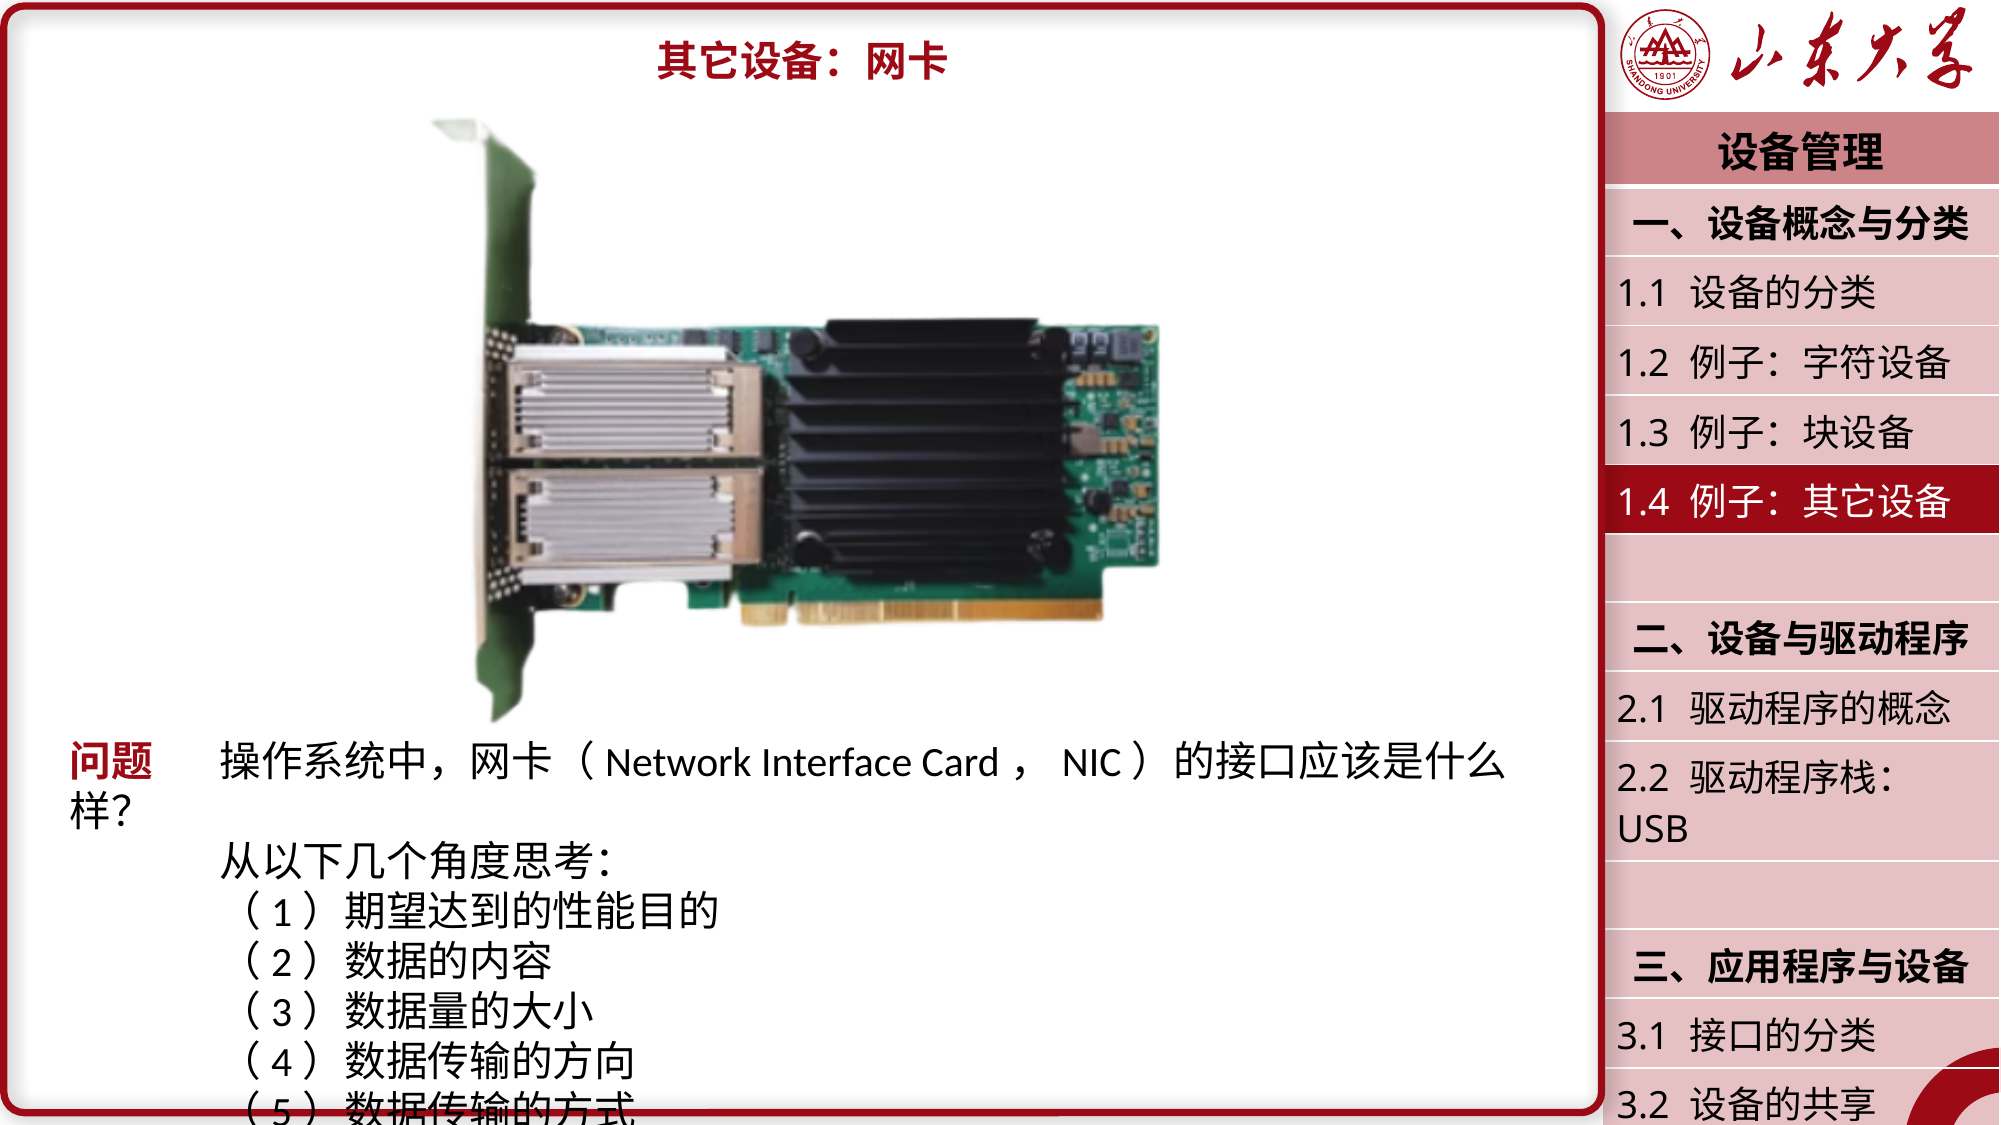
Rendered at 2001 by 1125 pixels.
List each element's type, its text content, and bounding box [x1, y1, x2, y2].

table_cell 1.4 例子：其它设备 [1618, 465, 1999, 533]
table_cell 潘润宇 2023.04 [1603, 742, 1607, 860]
table_cell 3.2 设备的共享 [1603, 1069, 1999, 1125]
text_box 其它设备：网卡 问题 操作系统中，网卡（Network Interface Card，NIC）的接口应该是什么样？ 从以下几个角度思考： （1）期望达到的性能目的 （2）数据的内容 （3）数据量的大小 （4）数据传输的方向 （5）数据传输的方式 [54, 27, 1551, 1125]
table_cell 2.1 驱动程序的概念 [1619, 672, 1999, 740]
table_cell 1.2 例子：字符设备 [1609, 930, 1614, 997]
table_cell [1619, 535, 1999, 601]
table_cell [1619, 862, 1999, 928]
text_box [1620, 5, 1977, 100]
table_cell 设备的版本号 [1609, 257, 1614, 325]
table_cell 三、应用程序与设备 [1603, 535, 1607, 601]
picture [394, 99, 1211, 737]
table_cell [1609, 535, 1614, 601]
table_cell 1.2 例子：字符设备 [1618, 326, 1999, 394]
table_cell [1603, 189, 1607, 255]
table_cell 2 [1609, 112, 1614, 184]
text_box [1603, 862, 1607, 928]
table_cell 3.1 接口的分类 [1603, 603, 1607, 670]
table_cell 一、设备概念与分类 [1609, 742, 1614, 860]
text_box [1609, 603, 1614, 670]
text_box [2, 4, 1603, 1114]
table_cell 2.1 驱动程序的概念 [1603, 326, 1607, 394]
table_cell 1 [1609, 396, 1614, 464]
table_header 设备管理 [1618, 112, 1999, 184]
table_cell 1.1 设备的分类 [1609, 862, 1614, 928]
table_cell bcdDevice [1609, 189, 1614, 255]
table_cell [1603, 465, 1607, 533]
table_cell 1.4 例子：其它设备 [1603, 112, 1607, 184]
table_cell 二、设备与驱动程序 [1603, 257, 1607, 325]
table_cell 1.1 设备的分类 [1618, 257, 1999, 325]
table_cell 3.1 接口的分类 [1619, 999, 1999, 1067]
table_cell 1.4 例子：其它设备 [1603, 1069, 1614, 1115]
table_cell 二、设备与驱动程序 [1619, 603, 1999, 670]
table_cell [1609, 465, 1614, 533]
table_cell 2.2 驱动程序栈：USB [1603, 396, 1607, 464]
table_cell 一、设备概念与分类 [1618, 189, 1999, 255]
table_cell 3.2 设备的共享 [1603, 672, 1607, 740]
table_cell 2.2 驱动程序栈：USB [1619, 742, 1999, 860]
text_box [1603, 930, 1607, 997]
table_cell 1.3 例子：块设备 [1618, 396, 1999, 464]
table_cell 三、应用程序与设备 [1619, 930, 1999, 997]
table_header 设备管理 [1609, 672, 1614, 740]
table_cell 0x11 [1609, 326, 1614, 394]
table_cell 1.3 例子：块设备 [1609, 999, 1614, 1067]
